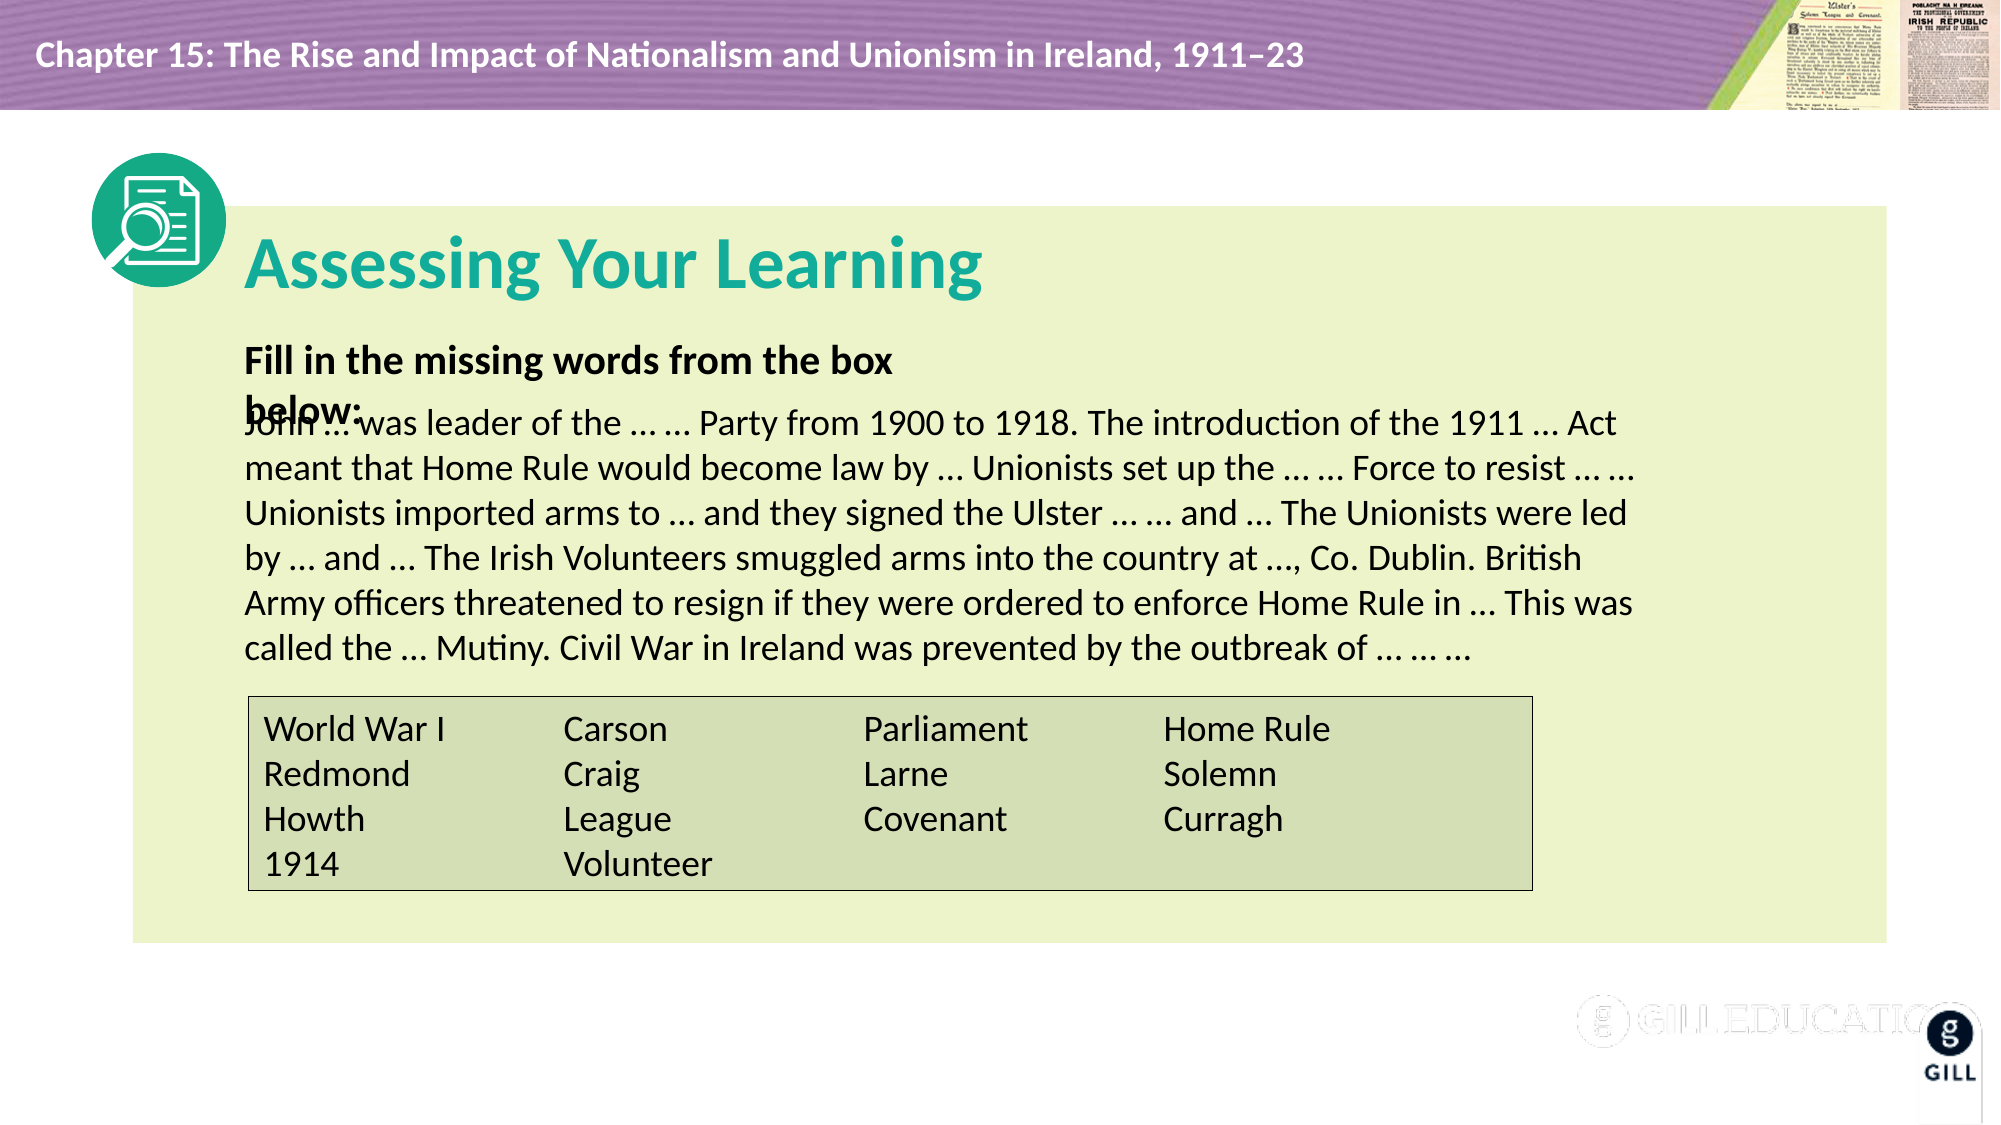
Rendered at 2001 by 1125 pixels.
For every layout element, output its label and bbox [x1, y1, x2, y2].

text_box [72, 131, 1887, 944]
picture [1371, 647, 2001, 1125]
picture [0, 0, 2000, 110]
